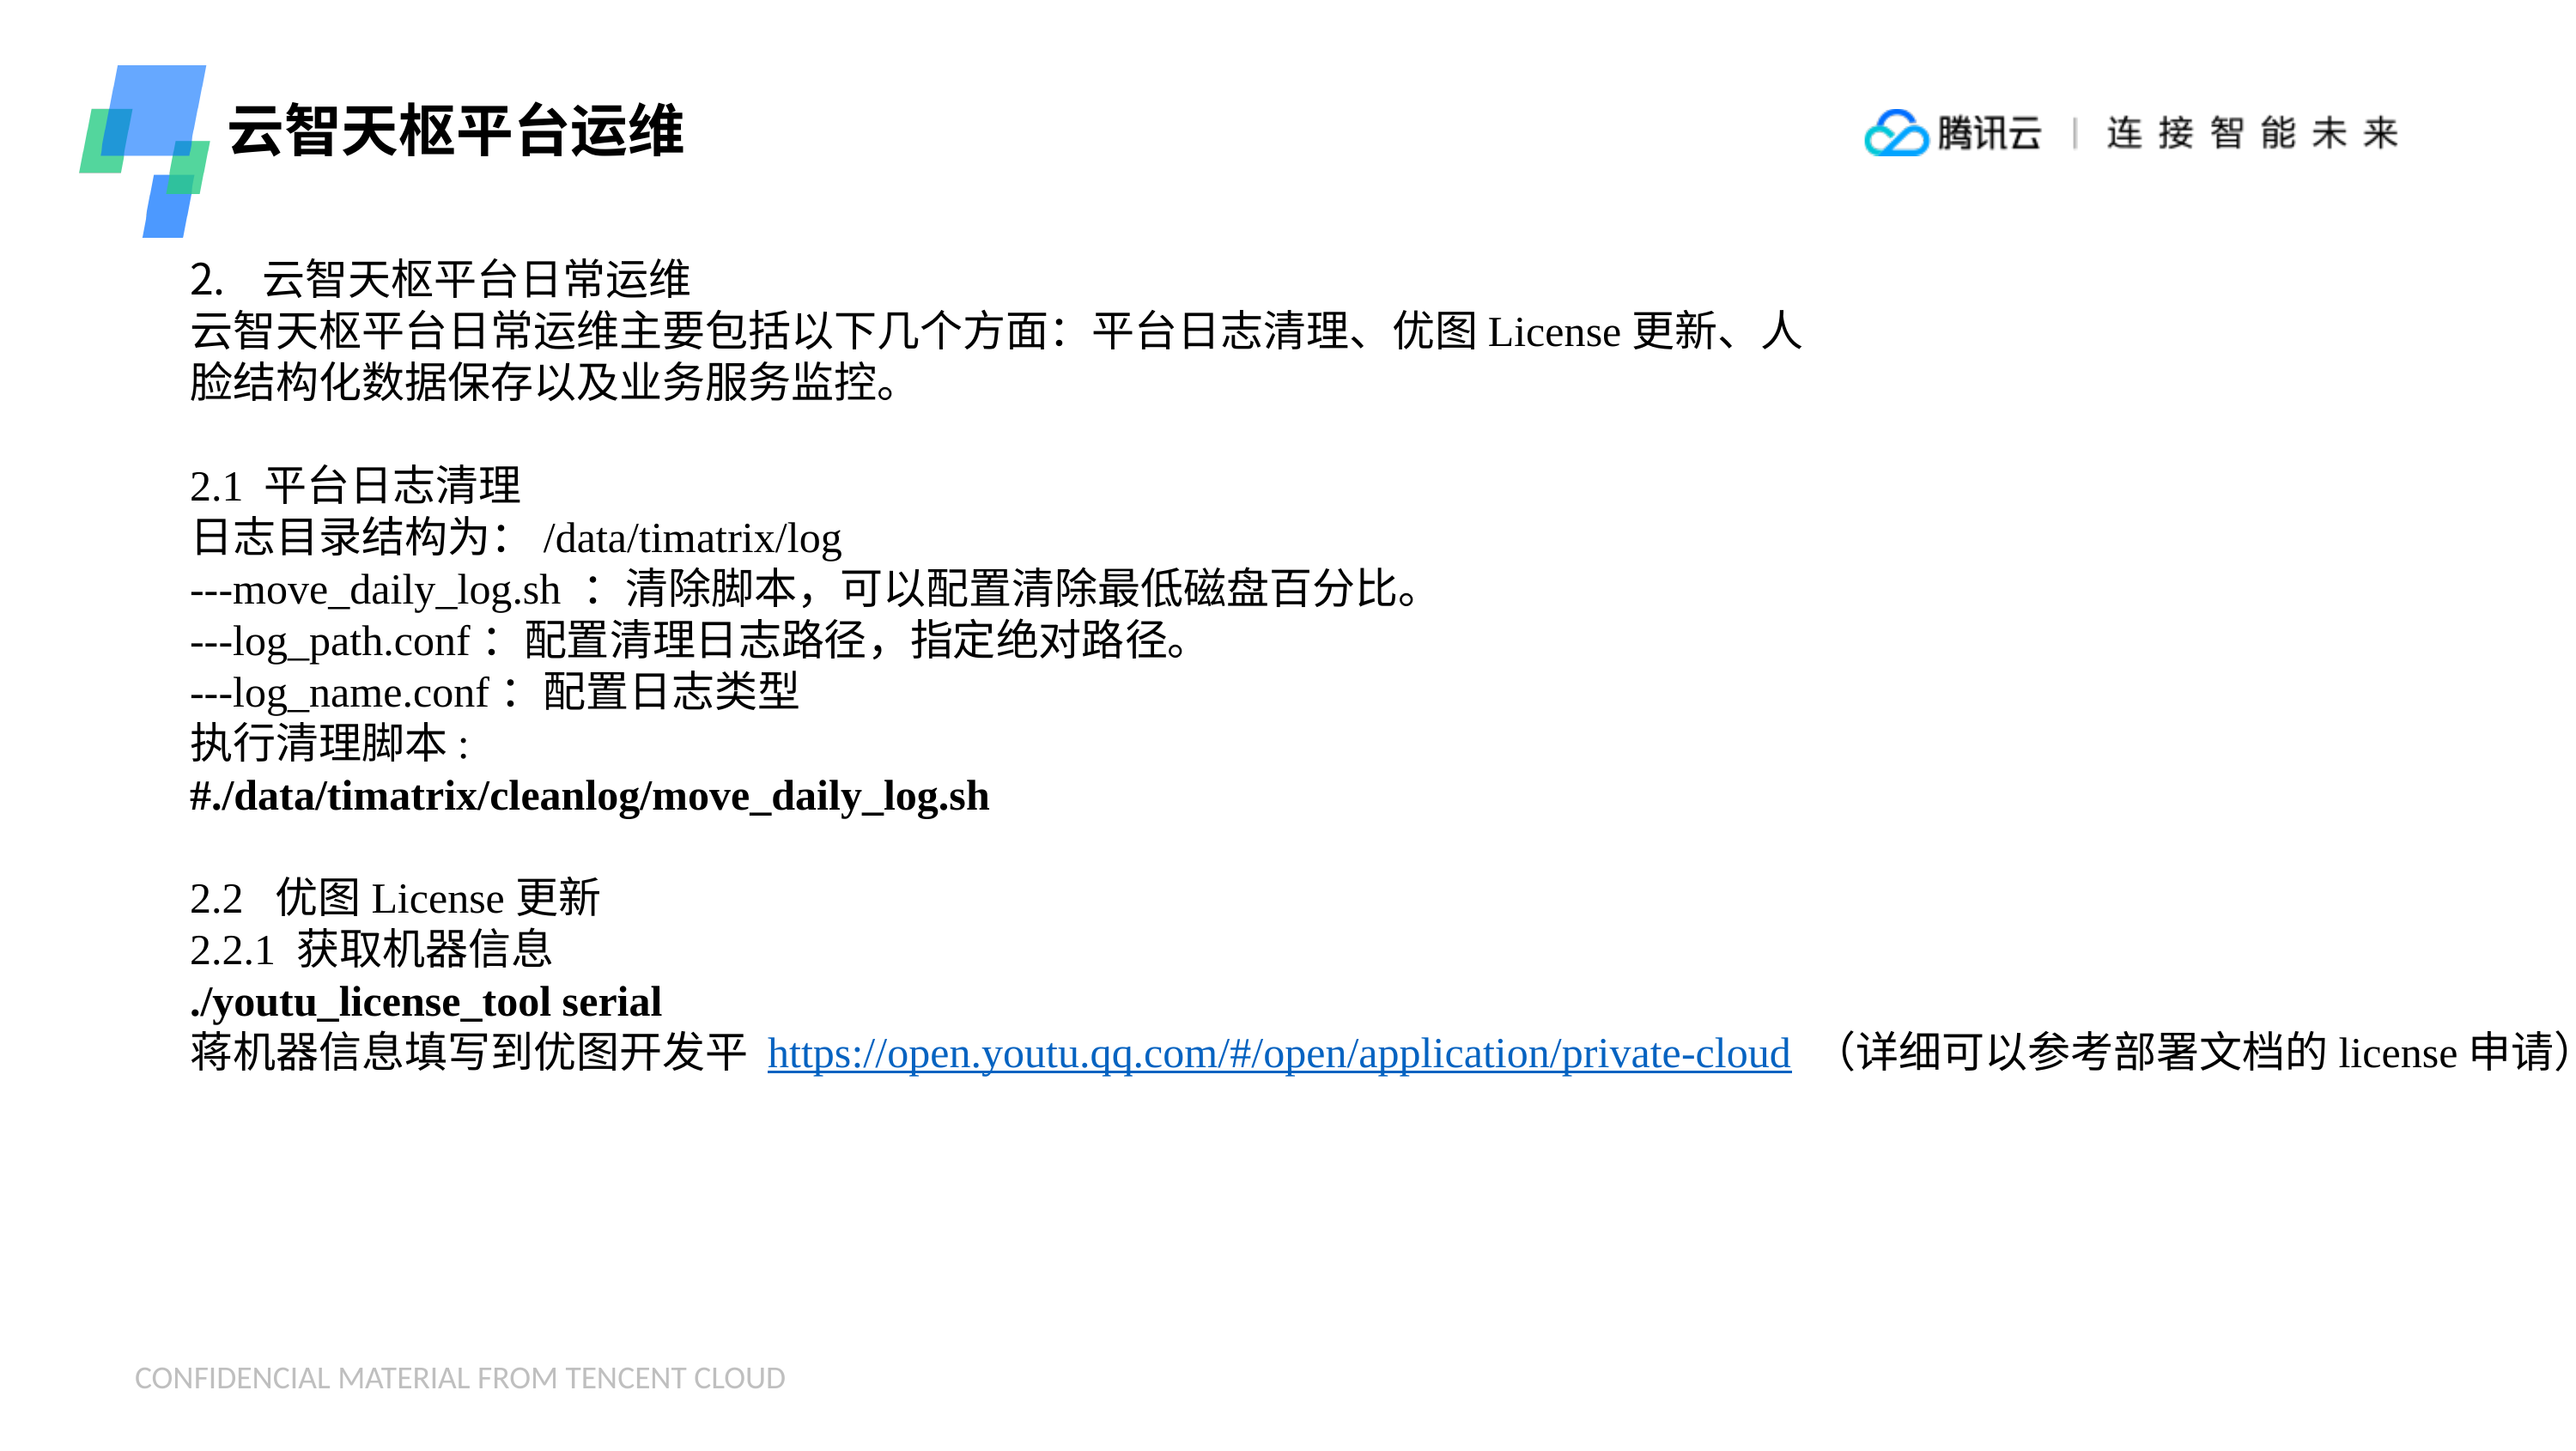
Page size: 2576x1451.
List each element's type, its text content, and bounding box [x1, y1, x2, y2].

picture [1847, 109, 2423, 156]
text_box 云智天枢平台运维 [215, 88, 1465, 170]
text_box CONFIDENCIAL MATERIAL FROM TENCENT CLOUD [122, 1350, 799, 1402]
text_box 云智天枢平台日常运维 云智天枢平台日常运维主要包括以下几个方面：平台日志清理、优图License更新、人 脸结构化数据保存以及业务服务监控。 2.1 平台日志清理 日志目录结构为：/data/timatrix/log ---move_daily_log.sh ：清除脚本，可以配置清除最低磁盘百分比。 ---log_path.conf：配置清理日志路径，指定绝对路径。 ---log_name.conf：配置日志类型 执行清理脚本: #./data/timatrix/cleanlog/move_daily_log.sh 2.2 优图License更新 2.2.1 获取机器信息 ./youtu_license_tool serial 蒋机器信息填写到优图开发平 https://open.youtu.qq.com/#/open/application/private-cloud （详细可以参考部署文档的license申请） [177, 246, 2576, 1187]
picture [79, 65, 215, 238]
